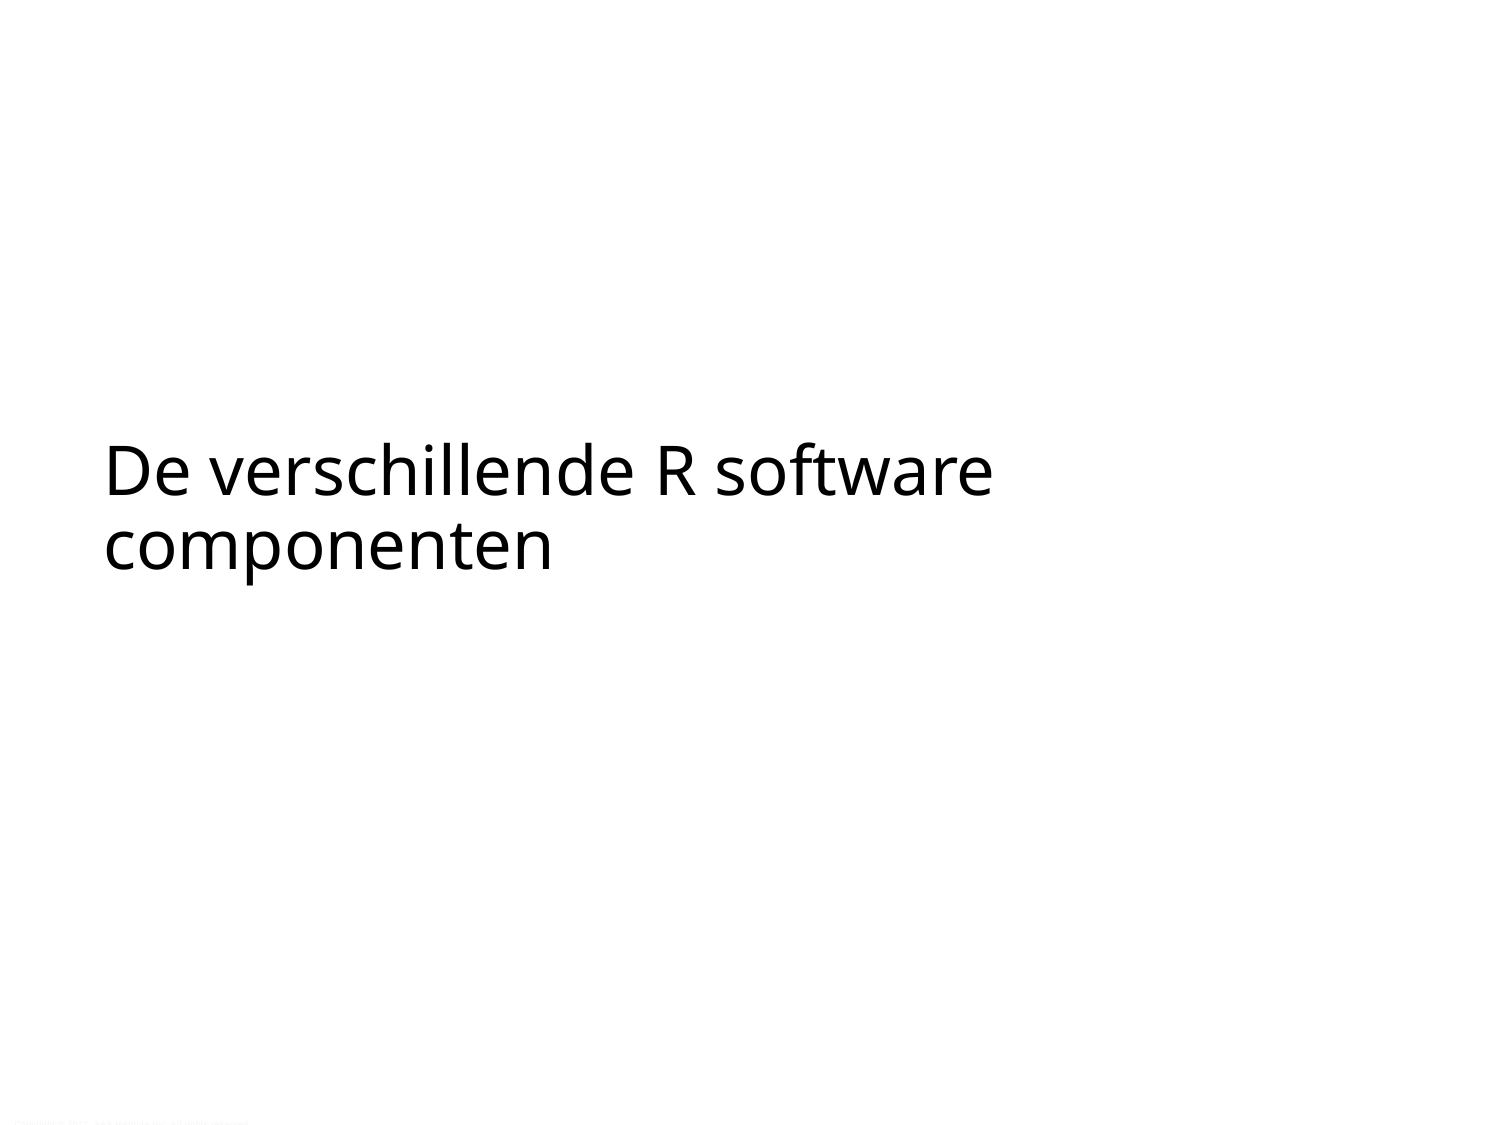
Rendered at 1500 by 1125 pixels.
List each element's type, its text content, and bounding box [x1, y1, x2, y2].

text_box De verschillende R software componenten [88, 456, 1423, 565]
